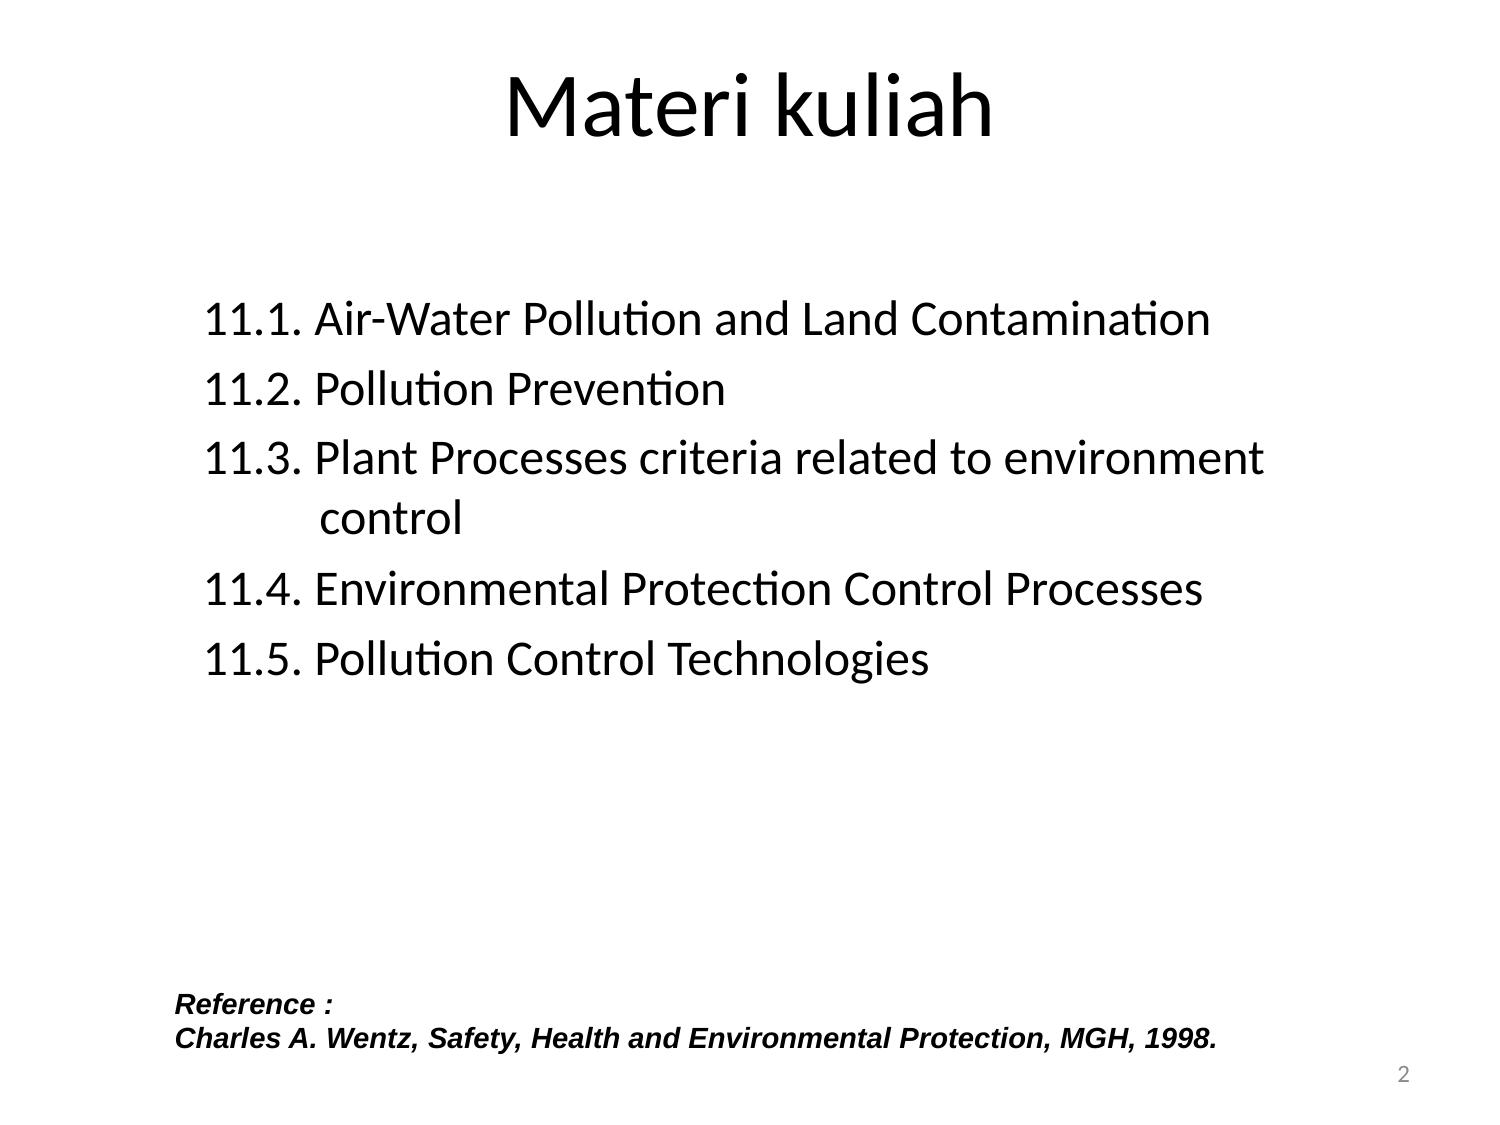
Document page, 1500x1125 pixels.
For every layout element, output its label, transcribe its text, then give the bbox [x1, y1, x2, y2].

title Materi kuliah [0, 0, 1500, 201]
slide_number 2 [1074, 1042, 1425, 1103]
list 11.1. Air-Water Pollution and Land Contamination 11.2. Pollution Prevention 11.3. Plant Processes criteria related to environment control 11.4. Environmental Protection Control Processes 11.5. Pollution Control Technologies [187, 277, 1313, 966]
text_box Reference : Charles A. Wentz, Safety, Health and Environmental Protection, MGH, 1998. [159, 977, 1263, 1063]
